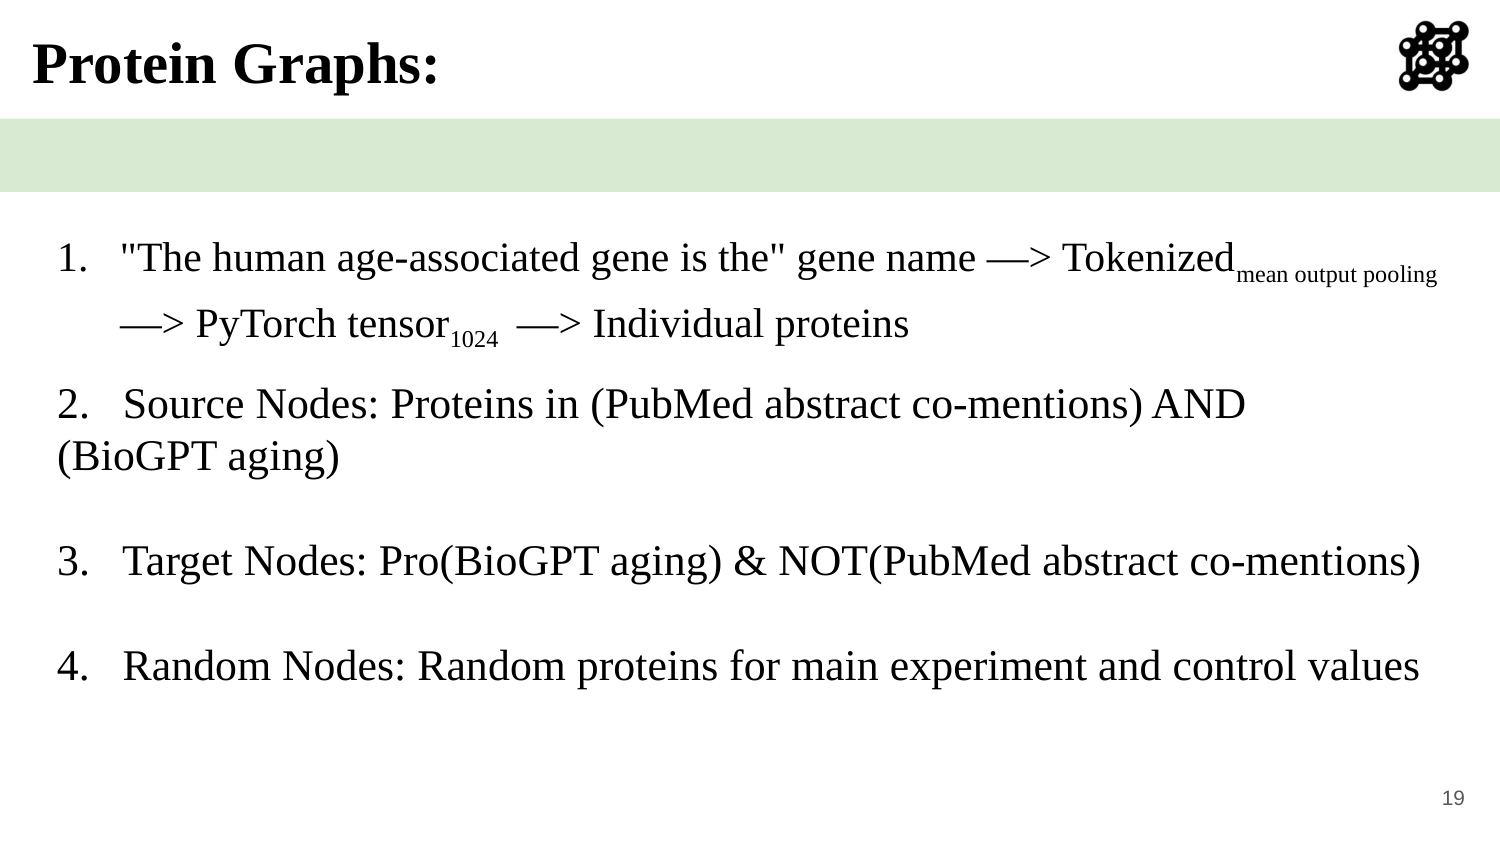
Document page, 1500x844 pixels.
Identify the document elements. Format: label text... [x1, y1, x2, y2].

picture [1378, 9, 1486, 105]
title 2. Source Nodes: Proteins in (PubMed abstract co-mentions) AND (BioGPT aging) [41, 359, 1425, 454]
title 1. "The human age-associated gene is the" gene name —> Tokenizedmean output pooling ___—> PyTorch tensor1024 —> Individual proteins [41, 206, 1500, 346]
title 3. Target Nodes: Pro(BioGPT aging) & NOT(PubMed abstract co-mentions) [41, 516, 1440, 611]
title Protein Graphs: [17, 9, 1376, 104]
text_box 4. Random Nodes: Random proteins for main experiment and control values [41, 621, 1440, 731]
slide_number ‹#› [1389, 764, 1480, 830]
text_box [0, 118, 1500, 192]
